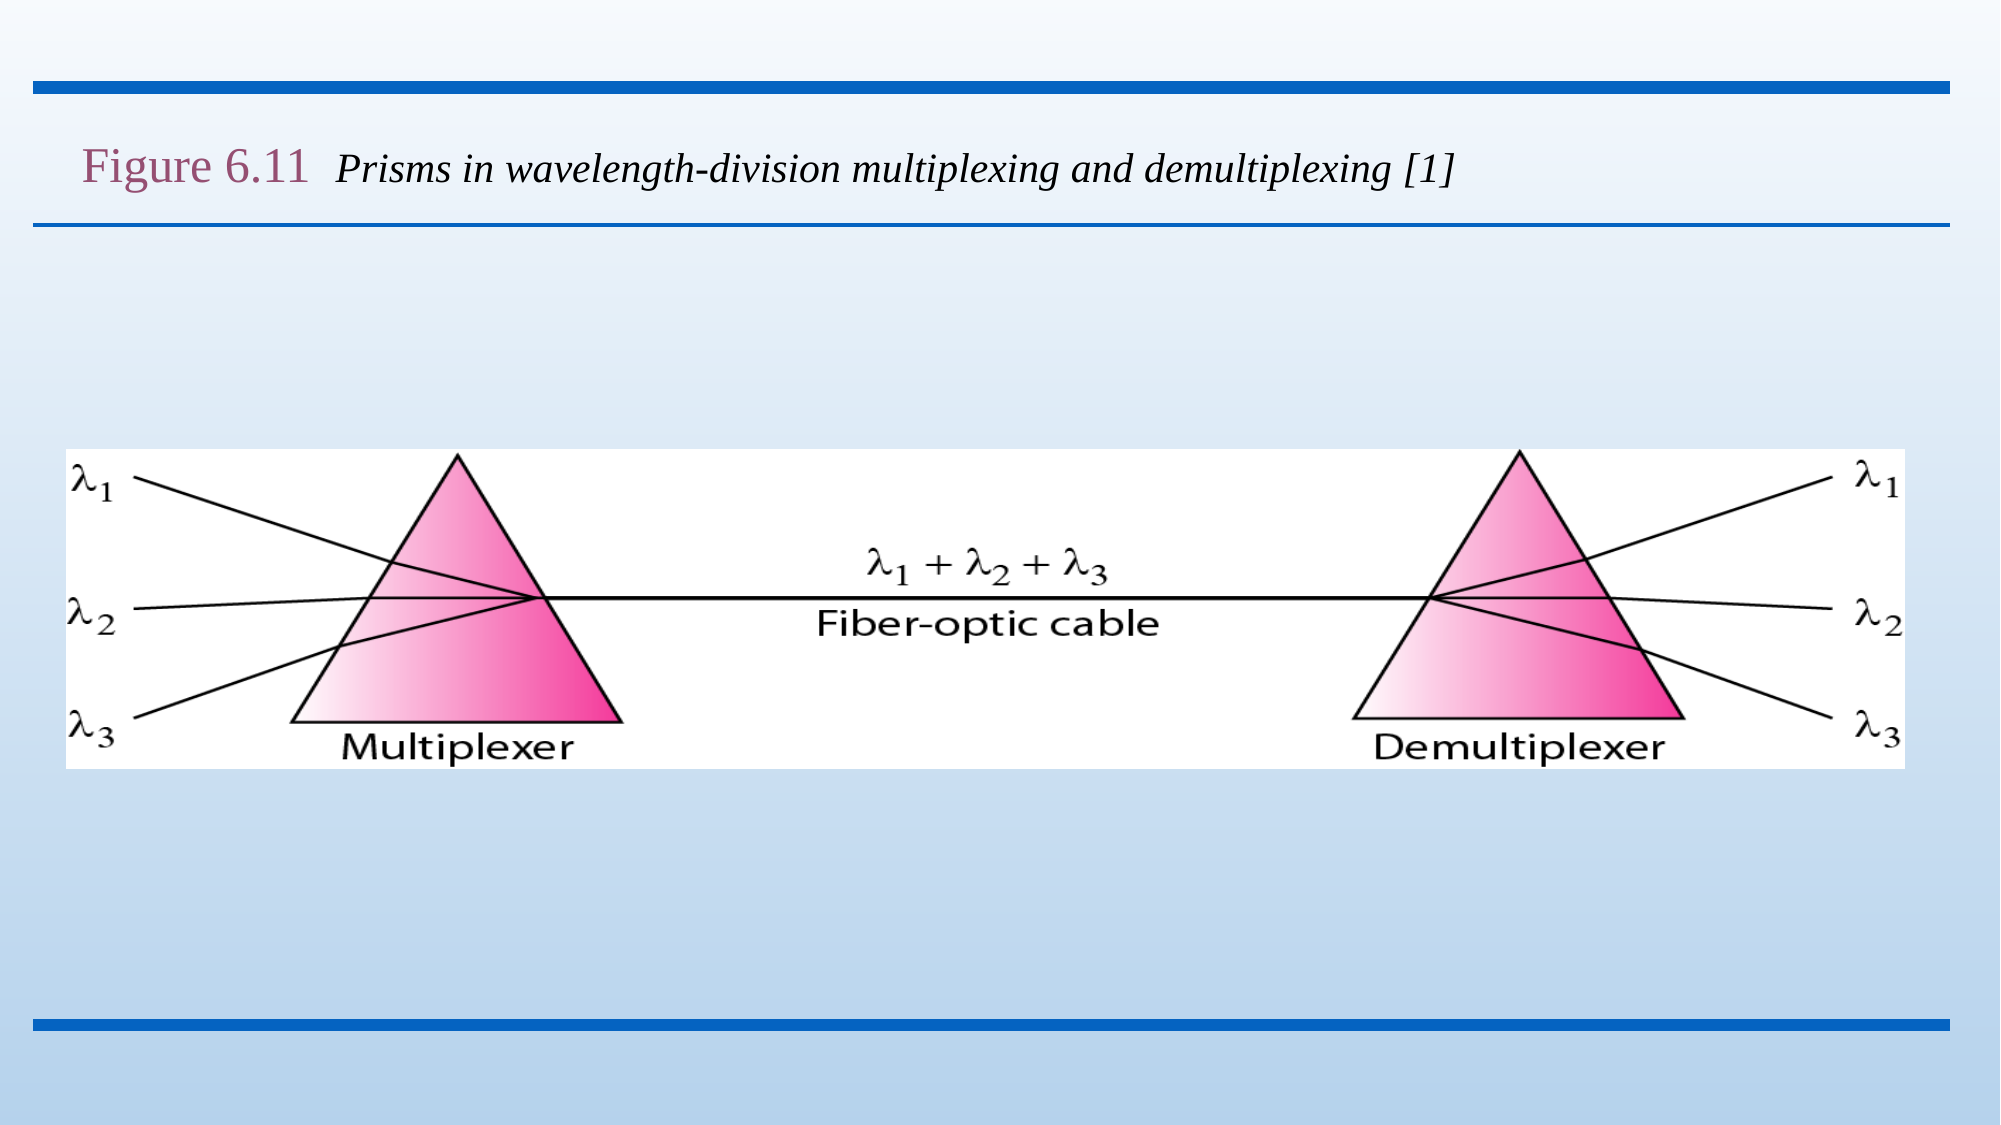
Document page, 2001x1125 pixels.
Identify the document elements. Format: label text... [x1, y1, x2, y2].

picture [66, 449, 1905, 769]
text_box Figure 6.11 Prisms in wavelength-division multiplexing and demultiplexing [1] [66, 124, 1569, 200]
